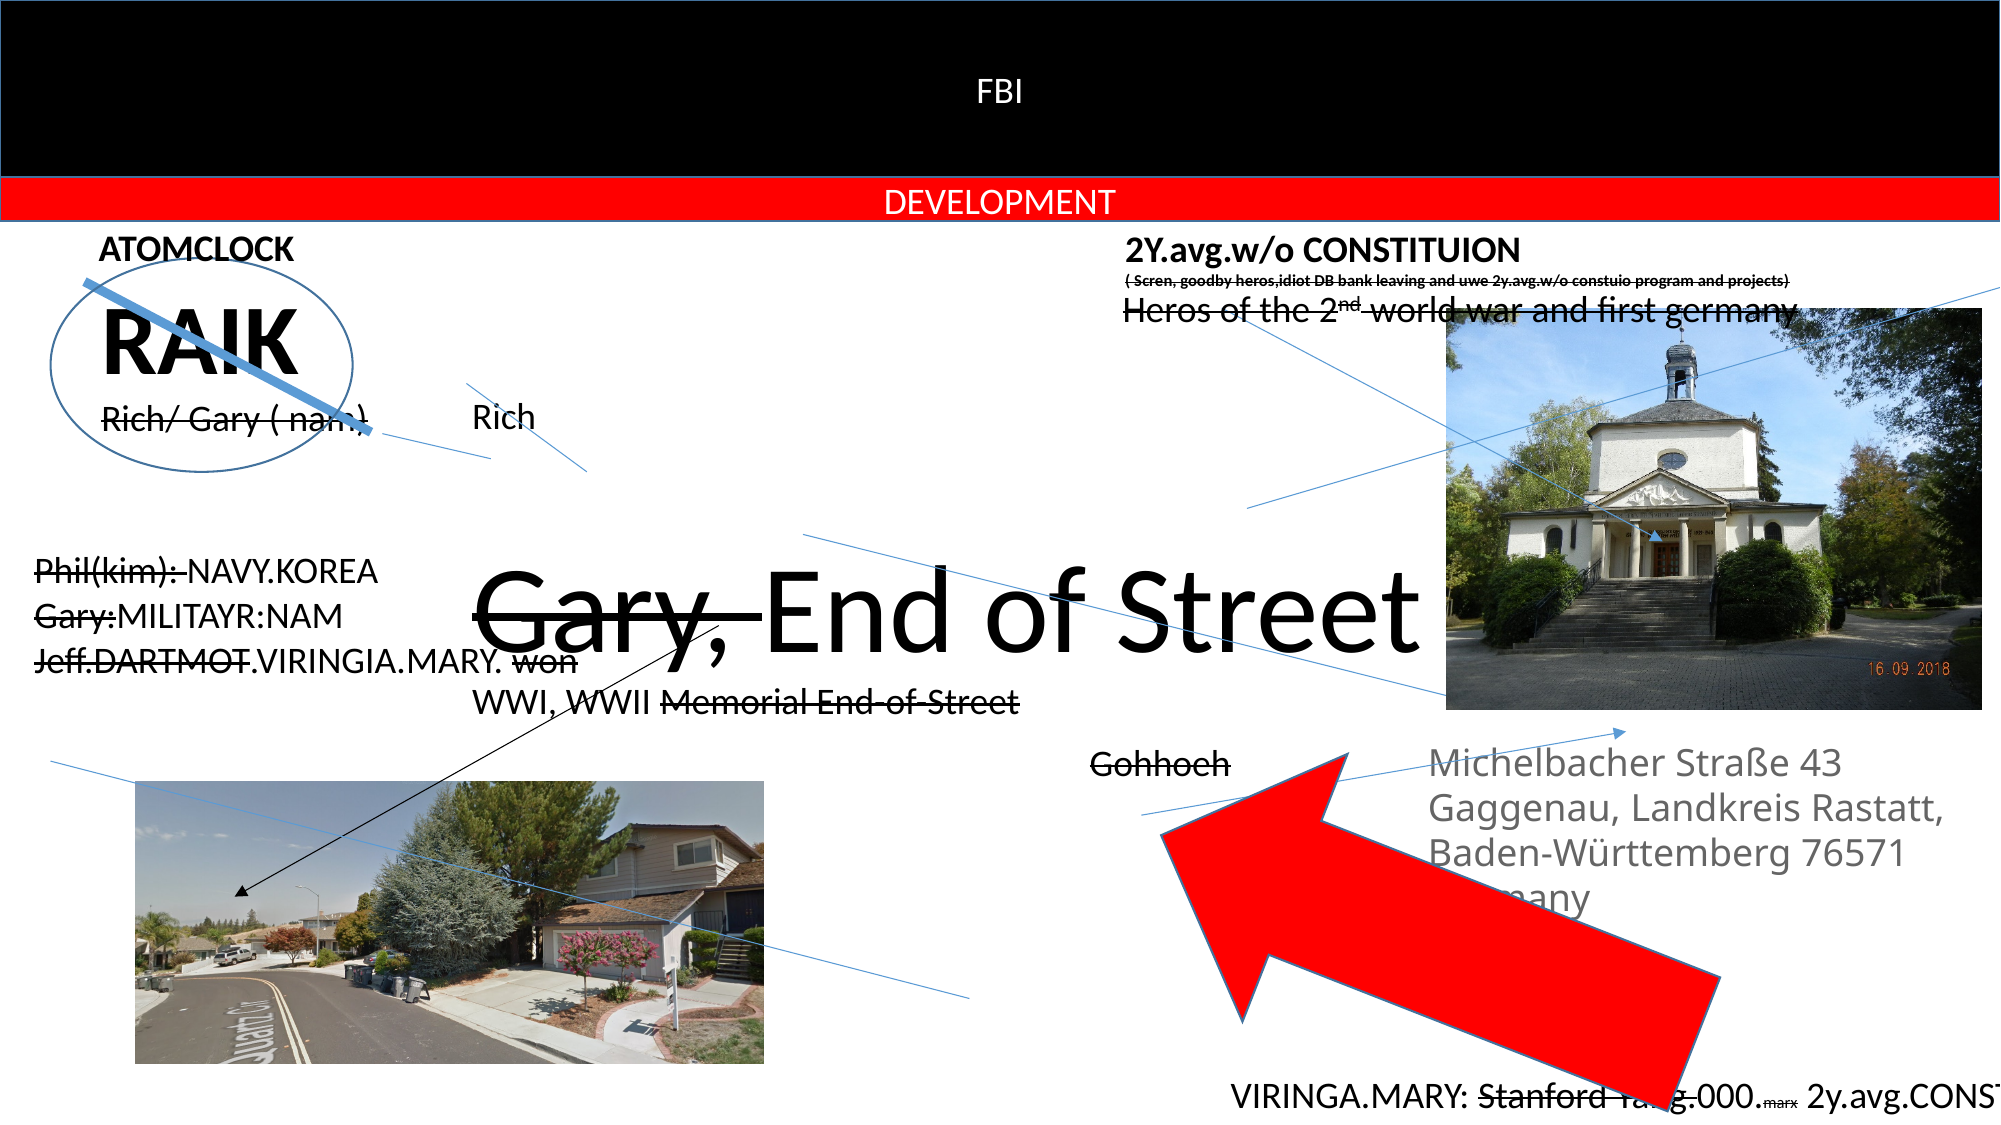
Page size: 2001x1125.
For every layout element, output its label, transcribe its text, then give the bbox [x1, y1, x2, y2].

text_box Phil(kim): NAVY.KOREA Gary:MILITAYR:NAM Jeff.DARTMOT.VIRINGIA.MARY. won [19, 539, 593, 689]
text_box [1221, 308, 1663, 542]
text_box Michelbacher Straße 43 Gaggenau, Landkreis Rastatt, Baden-Württemberg 76571 Germany [1413, 731, 1982, 927]
text_box RAIK Rich/ Gary ( nam) [290, 266, 383, 447]
text_box Gohhoeh [1074, 731, 1200, 837]
text_box 2Y.avg.w/o CONSTITUION ( Scren, goodby heros,idiot DB bank leaving and uwe 2y.avg.w/o constuio program and projects) [1110, 217, 1806, 298]
text_box ATOMCLOCK [83, 216, 310, 276]
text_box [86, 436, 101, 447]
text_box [802, 534, 1446, 704]
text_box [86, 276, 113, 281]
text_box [234, 625, 719, 761]
text_box [1159, 816, 1722, 1113]
text_box VIRINGA.MARY: Stanford Yang.000.marx 2y.avg.CONSTUTION prject ended [1215, 1063, 2000, 1124]
picture [1446, 509, 1982, 710]
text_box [1246, 279, 2000, 509]
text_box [466, 383, 587, 472]
picture [135, 999, 764, 1064]
text_box Rich Gary, End of Street WWI, WWII Memorial End-of-Street [457, 384, 1438, 730]
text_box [84, 281, 372, 433]
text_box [382, 433, 466, 459]
text_box DEVELOPMENT [0, 176, 2000, 222]
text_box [1141, 731, 1627, 816]
text_box Heros of the 2nd world war and first germany [1107, 277, 1246, 338]
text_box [50, 761, 970, 999]
text_box FBI [0, 0, 2000, 176]
text_box [49, 296, 320, 473]
text_box [106, 276, 298, 281]
